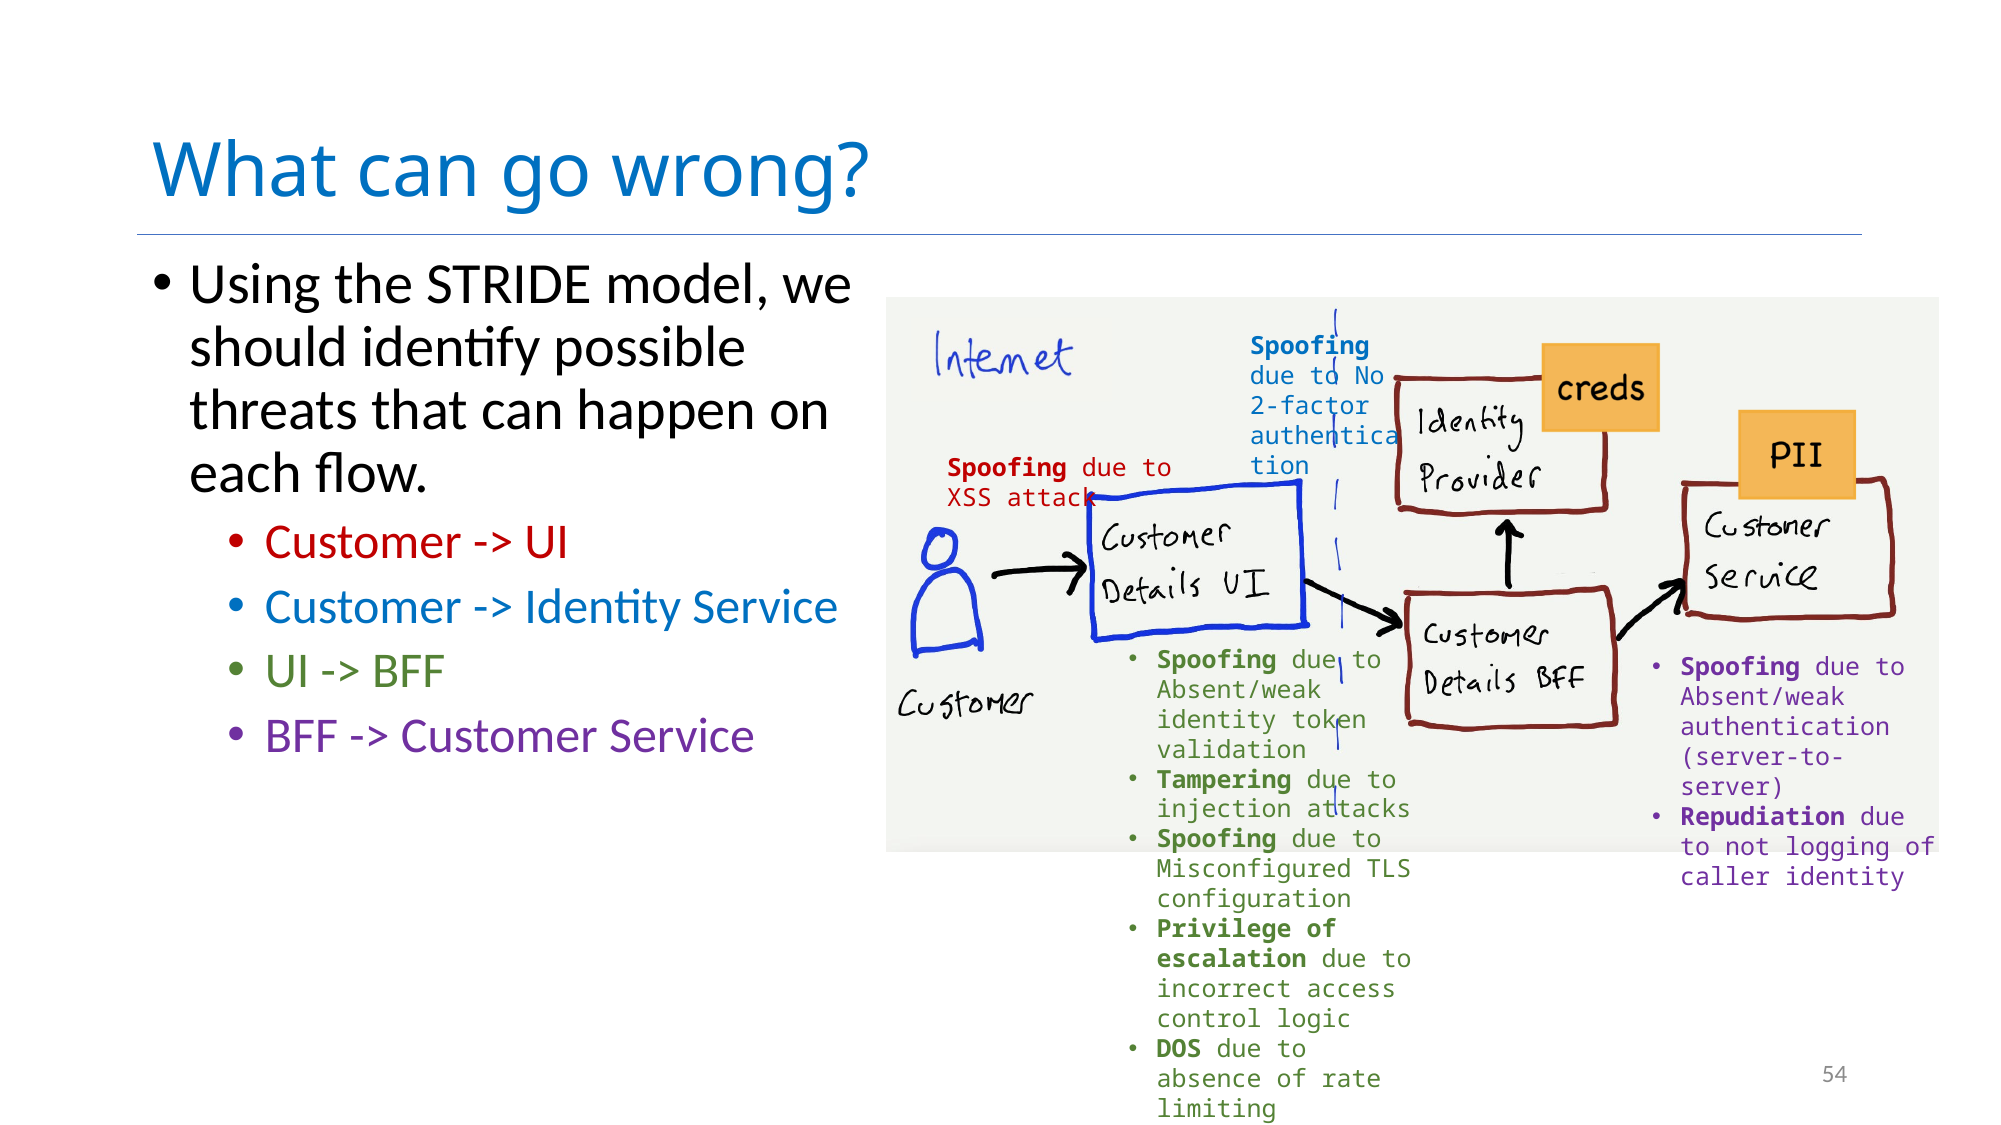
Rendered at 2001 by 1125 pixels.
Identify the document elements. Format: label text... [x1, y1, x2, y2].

list Using the STRIDE model, we should identify possible threats that can happen on each flow. Customer -> UI Customer -> Identity Service UI -> BFF BFF -> Customer Service [137, 246, 920, 960]
slide_number 54 [1429, 1042, 1863, 1103]
title What can go wrong? [137, 3, 1863, 221]
text_box Spoofing due to Absent/weak identity token validation Tampering due to injection attacks Spoofing due to Misconfigured TLS configuration Privilege of escalation due to incorrect access control logic DOS due to absence of rate limiting [1113, 852, 1429, 1125]
picture [886, 297, 1939, 852]
text_box Spoofing due to Absent/weak authentication (server-to-server) Repudiation due to not logging of caller identity [1637, 643, 1952, 898]
